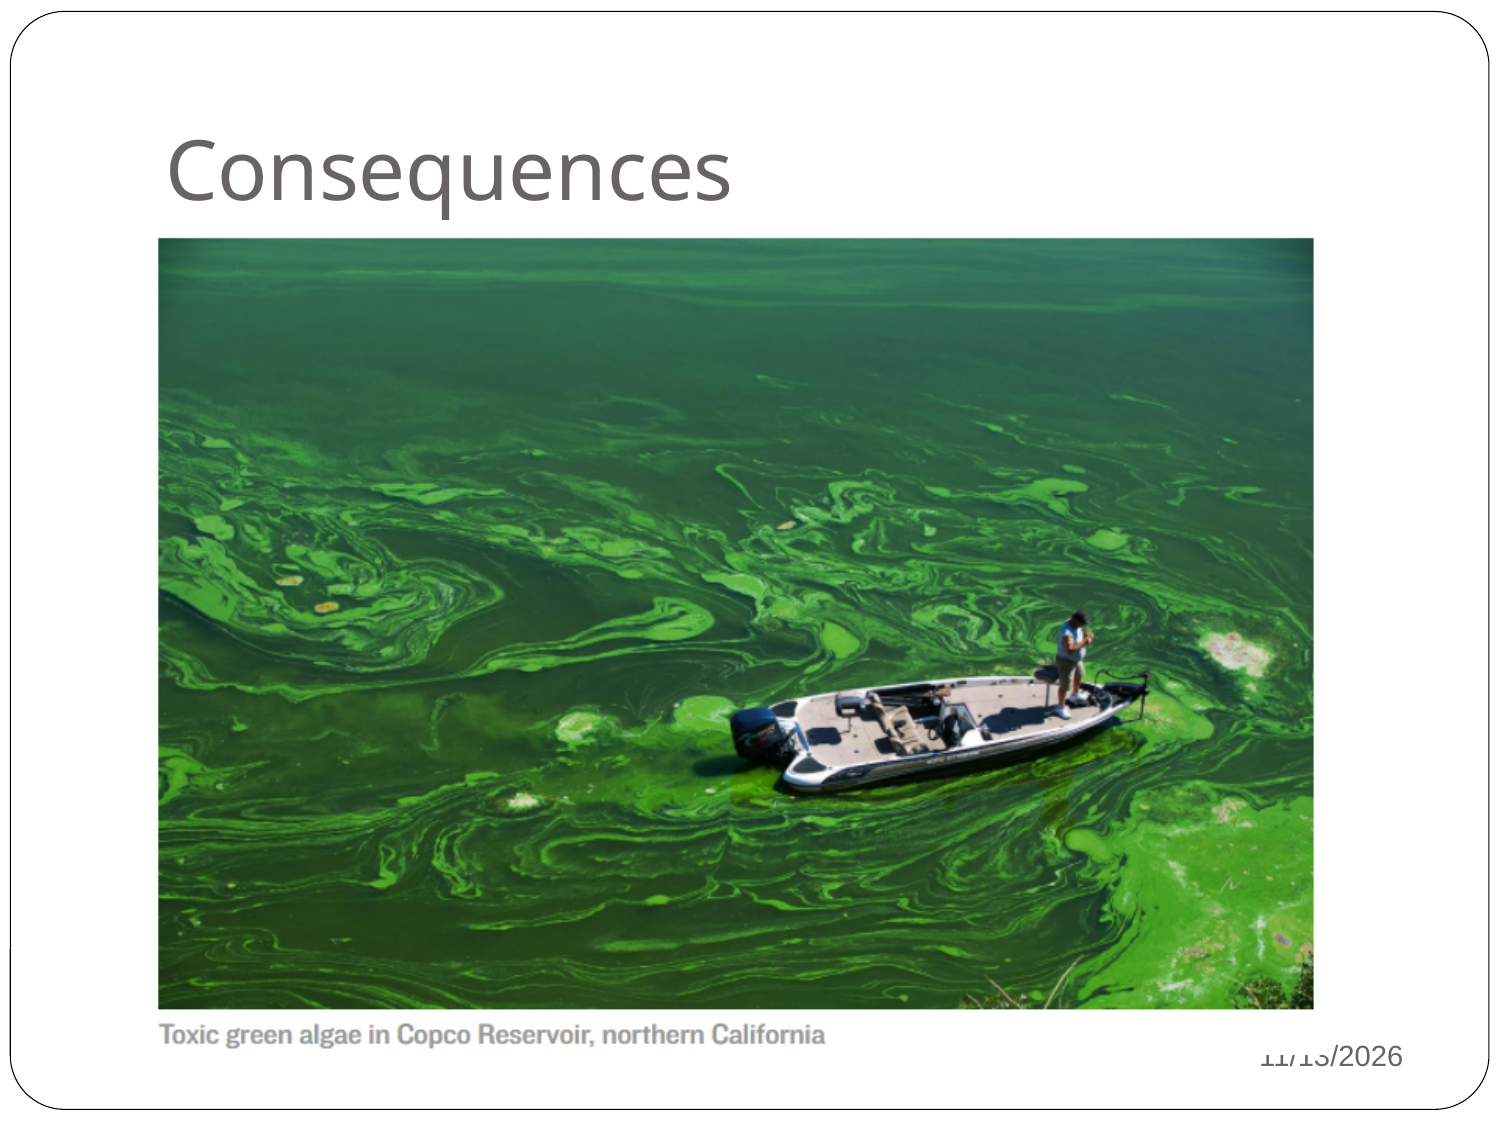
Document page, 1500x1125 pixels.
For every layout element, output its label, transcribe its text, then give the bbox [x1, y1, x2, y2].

title Consequences [149, 44, 1426, 233]
picture [146, 229, 1329, 1055]
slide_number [1012, 1015, 1419, 1094]
